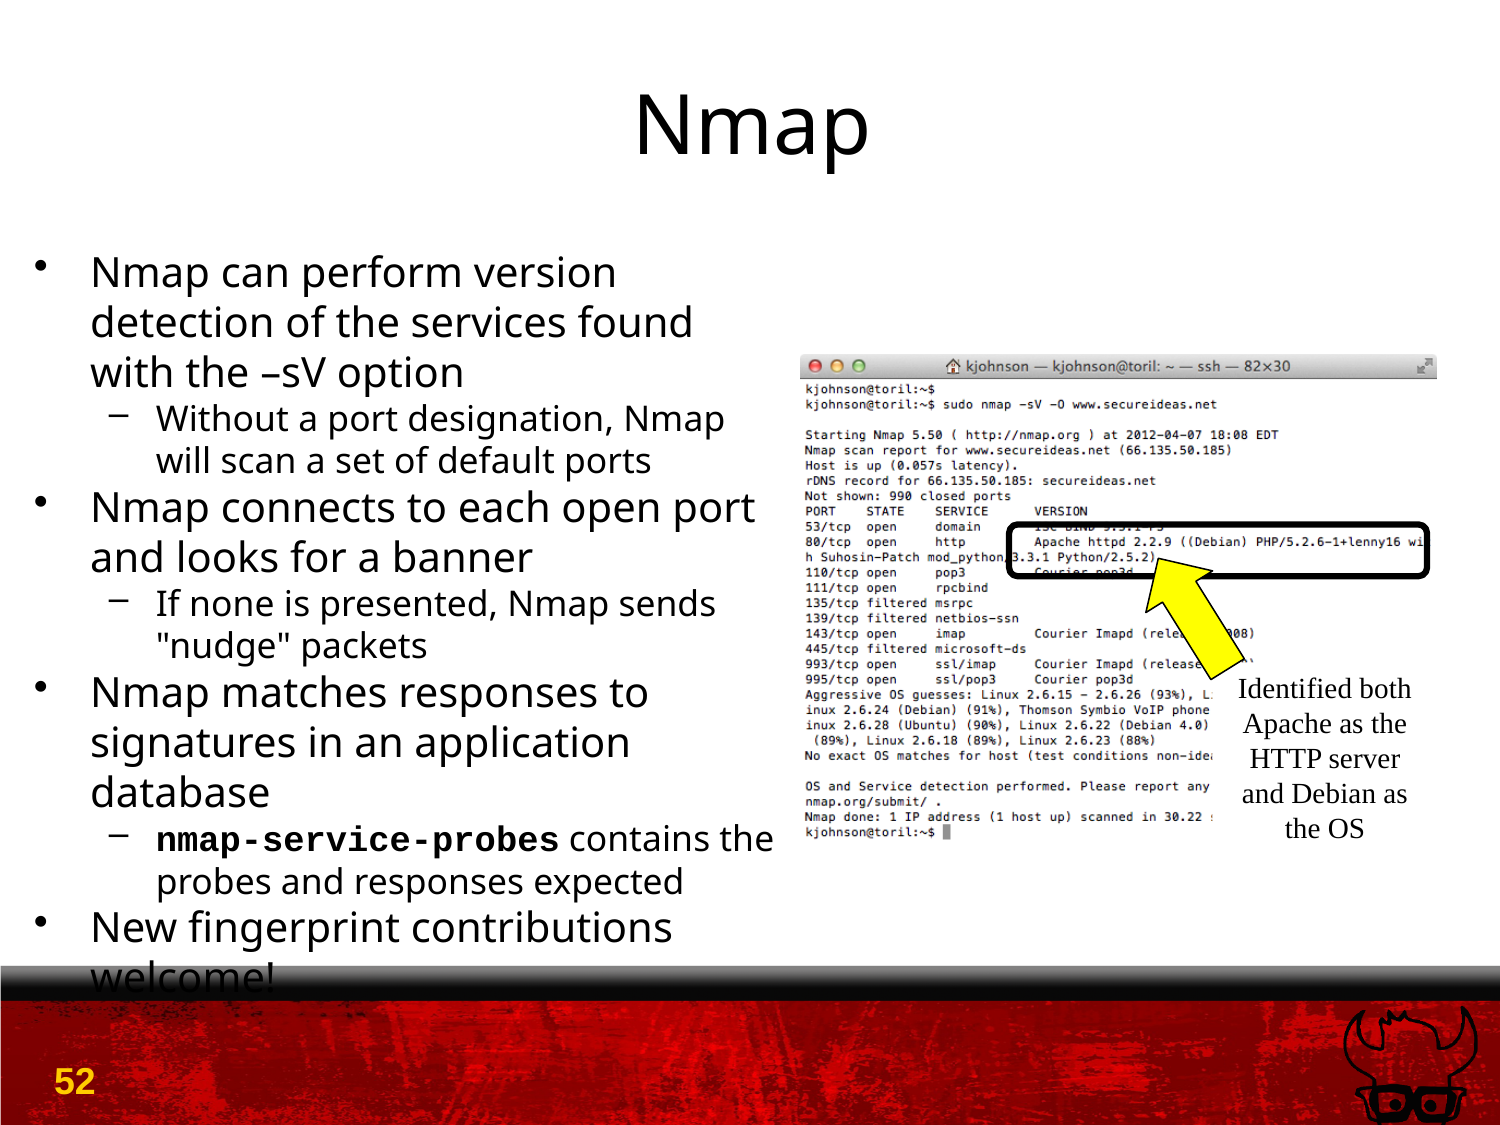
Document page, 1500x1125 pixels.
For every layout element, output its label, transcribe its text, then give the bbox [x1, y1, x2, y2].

picture [0, 282, 1500, 1125]
list Nmap can perform version detection of the services found with the –sV option Without a port designation, Nmap will scan a set of default ports Nmap connects to each open port and looks for a banner If none is presented, Nmap sends "nudge" packets Nmap matches responses to signatures in an application database nmap-service-probes contains the probes and responses expected New fingerprint contributions welcome! [18, 238, 792, 961]
title Nmap [35, 24, 1469, 219]
